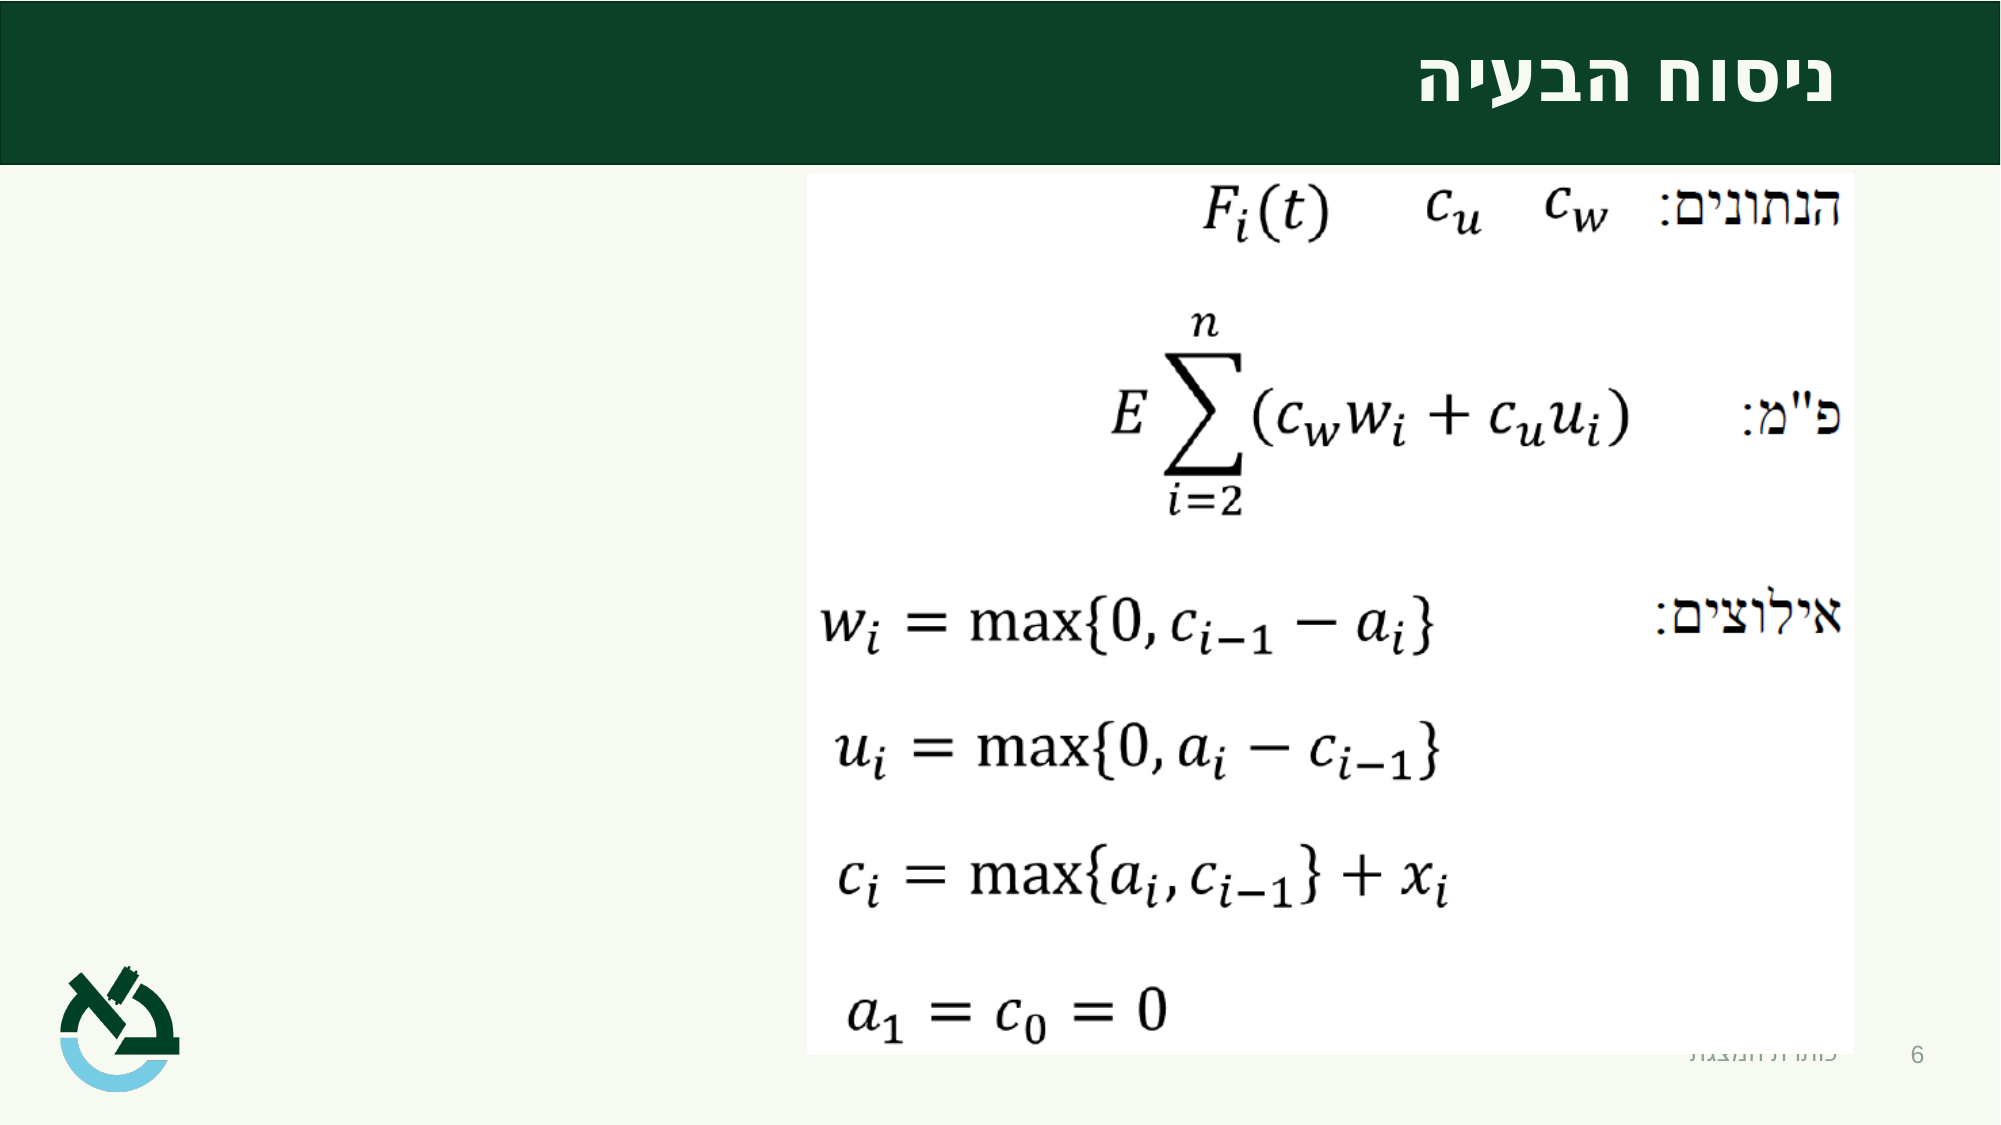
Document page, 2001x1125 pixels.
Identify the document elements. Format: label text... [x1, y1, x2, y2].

slide_number 6 [1861, 1023, 1940, 1084]
footer כותרת המצגת [1499, 1054, 1854, 1072]
picture [807, 173, 1854, 1054]
title ניסוח הבעיה [645, 1, 1855, 165]
